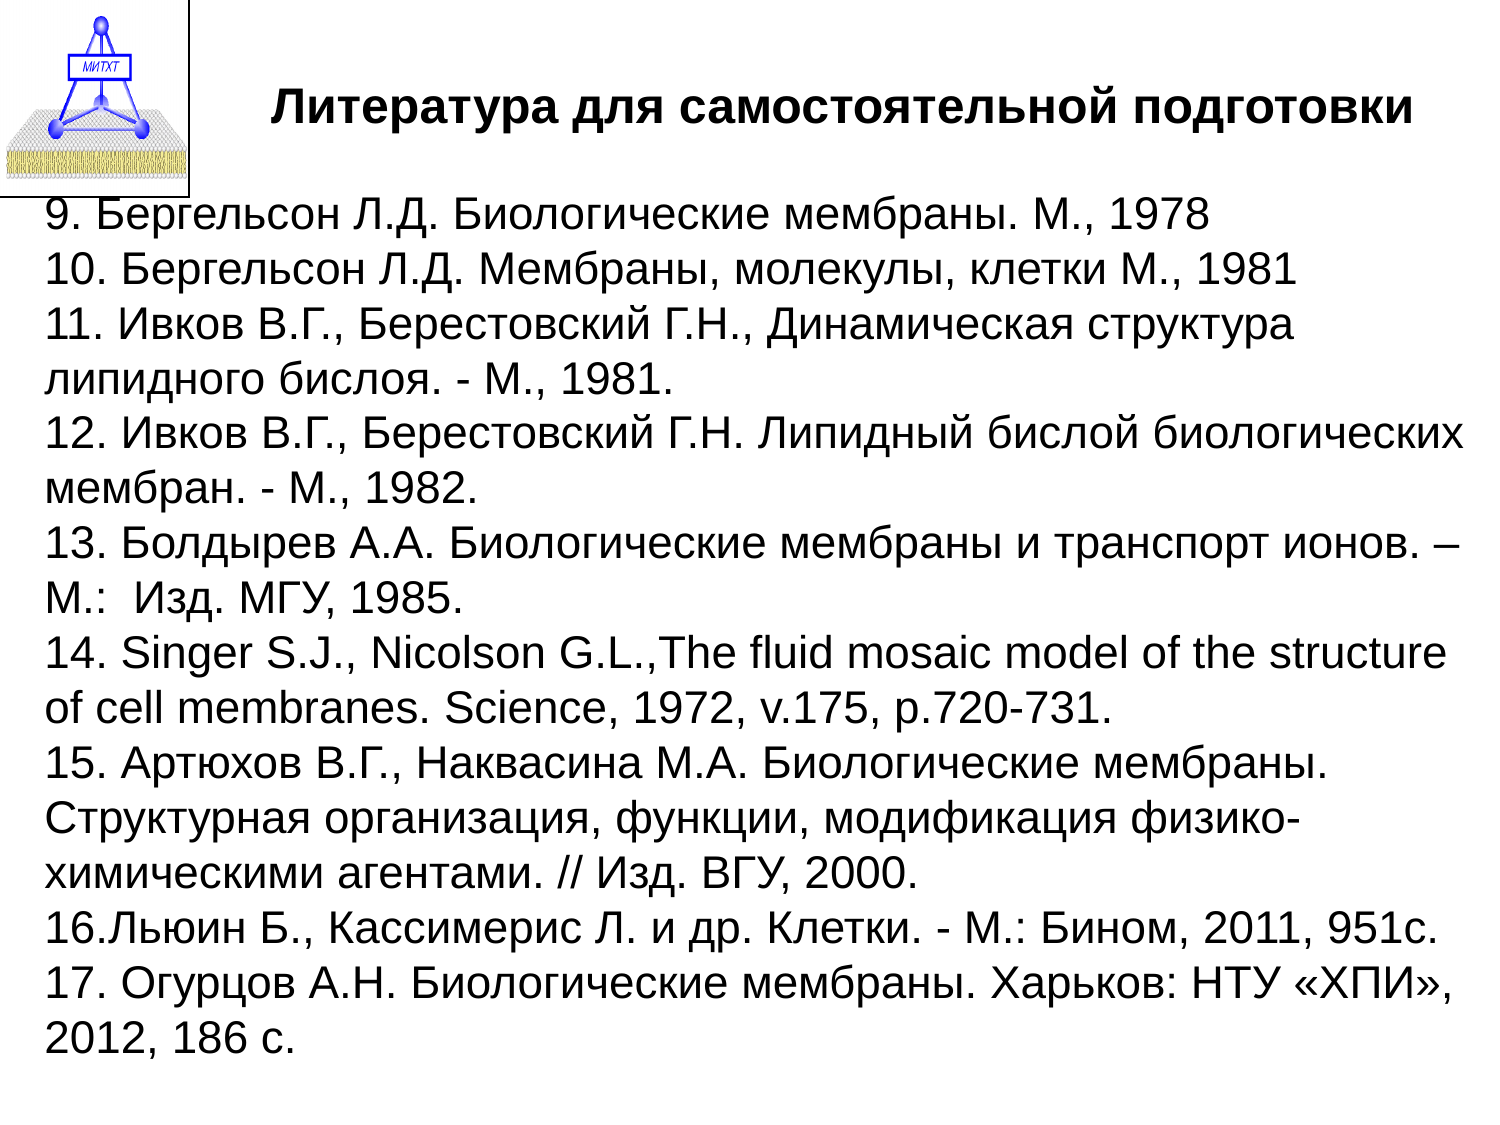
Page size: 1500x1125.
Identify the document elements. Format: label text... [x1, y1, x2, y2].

text_box 9. Бергельсон Л.Д. Биологические мембраны. М., 1978 10. Бергельсон Л.Д. Мембраны, молекулы, клетки М., 1981 11. Ивков В.Г., Берестовский Г.Н., Динамическая структура липидного бислоя. - М., 1981. 12. Ивков В.Г., Берестовский Г.Н. Липидный бислой биологических мембран. - М., 1982. 13. Болдырев А.А. Биологические мембраны и транспорт ионов. – М.: Изд. МГУ, 1985. 14. Singer S.J., Nicolson G.L.,The fluid mosaic model of the structure of cell membranes. Science, 1972, v.175, p.720-731. 15. Артюхов В.Г., Наквасина М.А. Биологические мембраны. Структурная организация, функции, модификация физико-химическими агентами. // Изд. ВГУ, 2000. 16.Льюин Б., Кассимерис Л. и др. Клетки. - М.: Бином, 2011, 951с. 17. Огурцов А.Н. Биологические мембраны. Харьков: НТУ «ХПИ», 2012, 186 с. [29, 175, 1500, 1125]
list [0, 0, 189, 197]
text_box Литература для самостоятельной подготовки [253, 66, 1432, 142]
